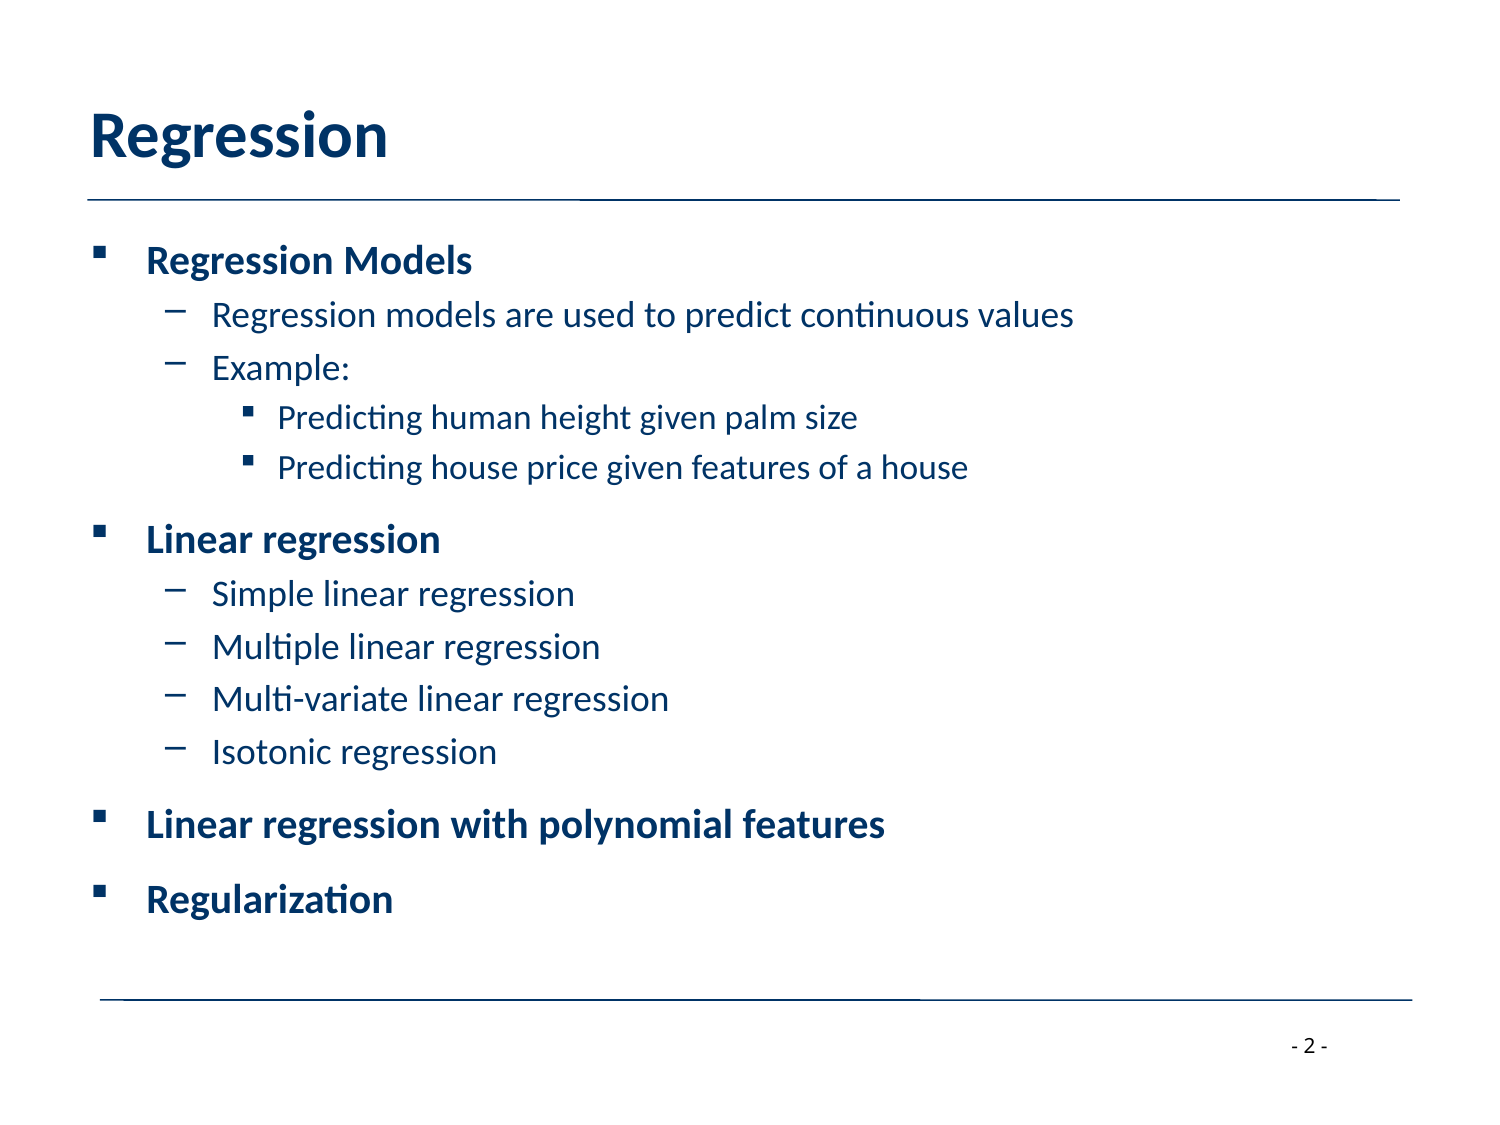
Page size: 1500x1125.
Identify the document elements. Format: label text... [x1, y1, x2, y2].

list Regression Models Regression models are used to predict continuous values Example: Predicting human height given palm size Predicting house price given features of a house Linear regression Simple linear regression Multiple linear regression Multi-variate linear regression Isotonic regression Linear regression with polynomial features Regularization [75, 224, 1425, 1005]
title Regression [75, 37, 1425, 224]
